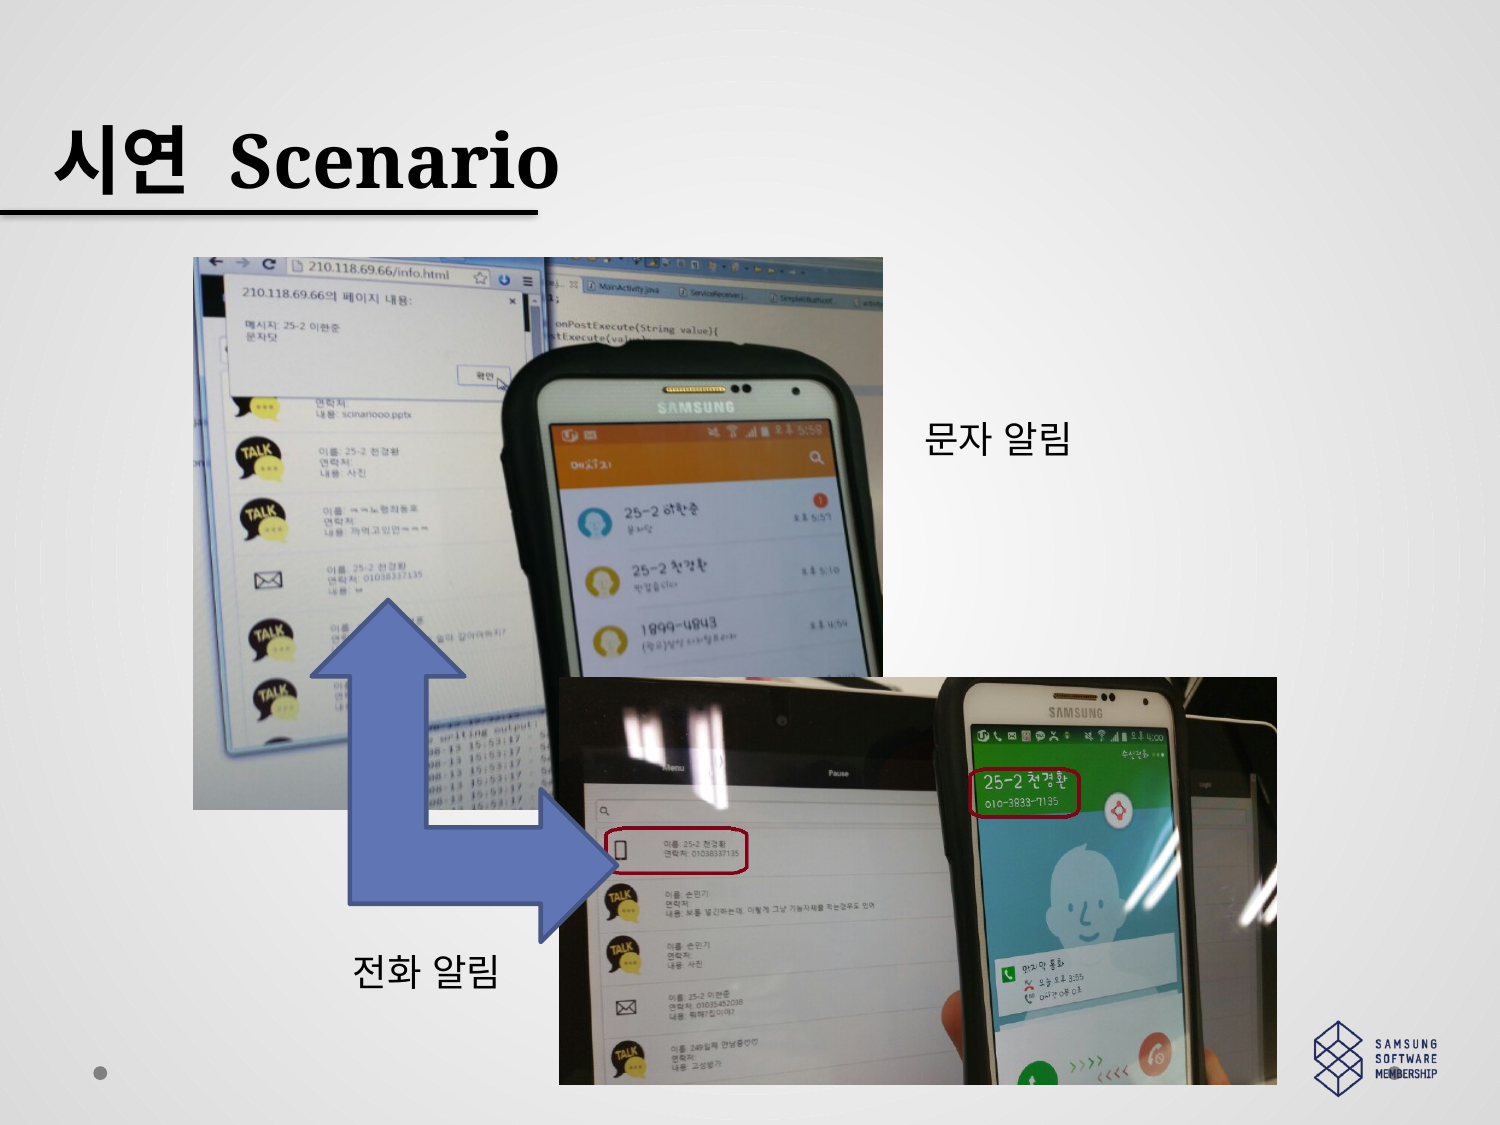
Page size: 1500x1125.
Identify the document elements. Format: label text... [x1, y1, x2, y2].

text_box [347, 819, 553, 945]
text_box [0, 106, 558, 213]
text_box 전화 알림 [337, 941, 516, 1002]
text_box 문자 알림 [909, 408, 1089, 469]
picture [192, 257, 1277, 1085]
picture [1306, 1012, 1446, 1107]
